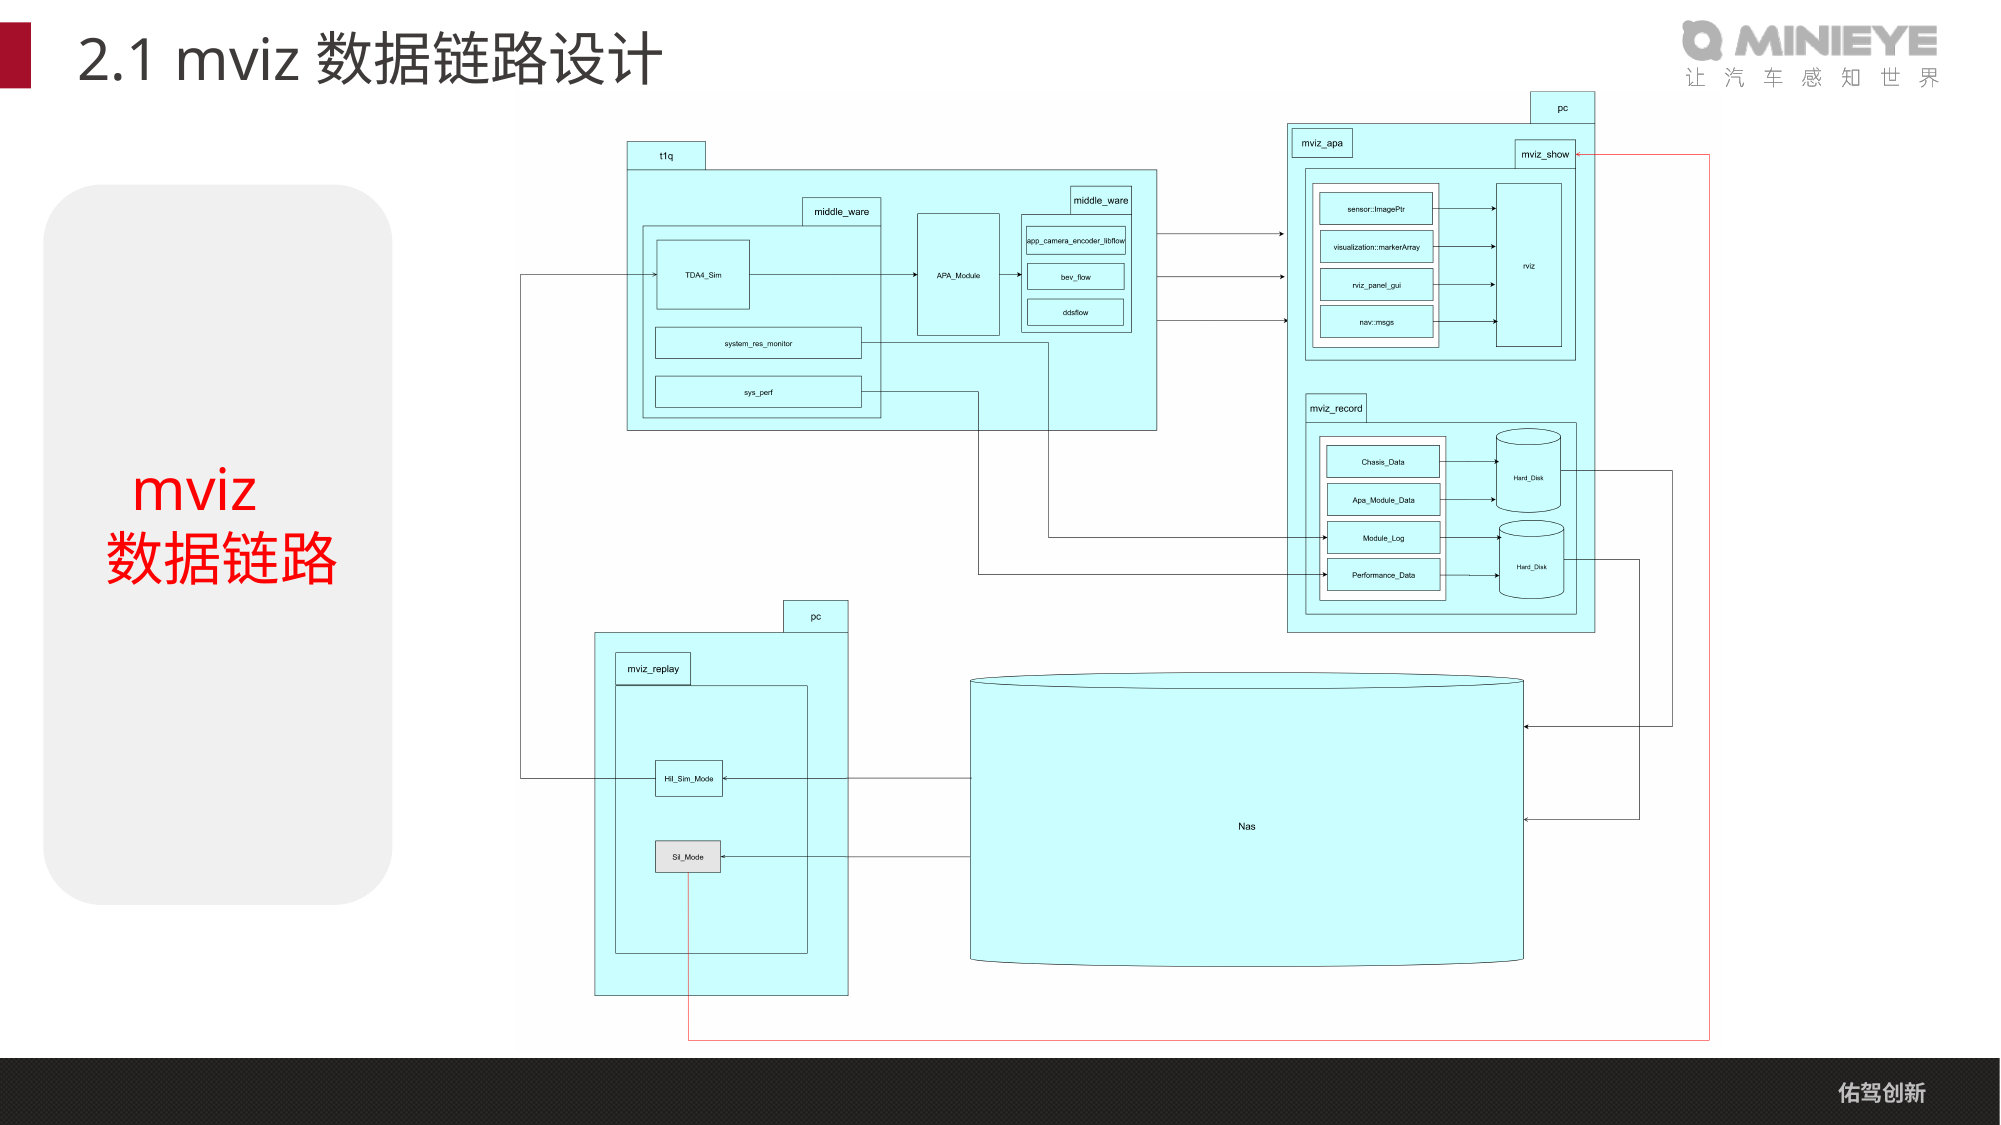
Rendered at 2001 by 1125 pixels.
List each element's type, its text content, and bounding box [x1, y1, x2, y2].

text_box [42, 183, 394, 906]
picture [0, 1058, 2000, 1125]
title 2.1 mviz数据链路设计 [62, 13, 1649, 101]
text_box mviz 数据链路 [90, 444, 369, 600]
picture [515, 20, 1983, 1052]
